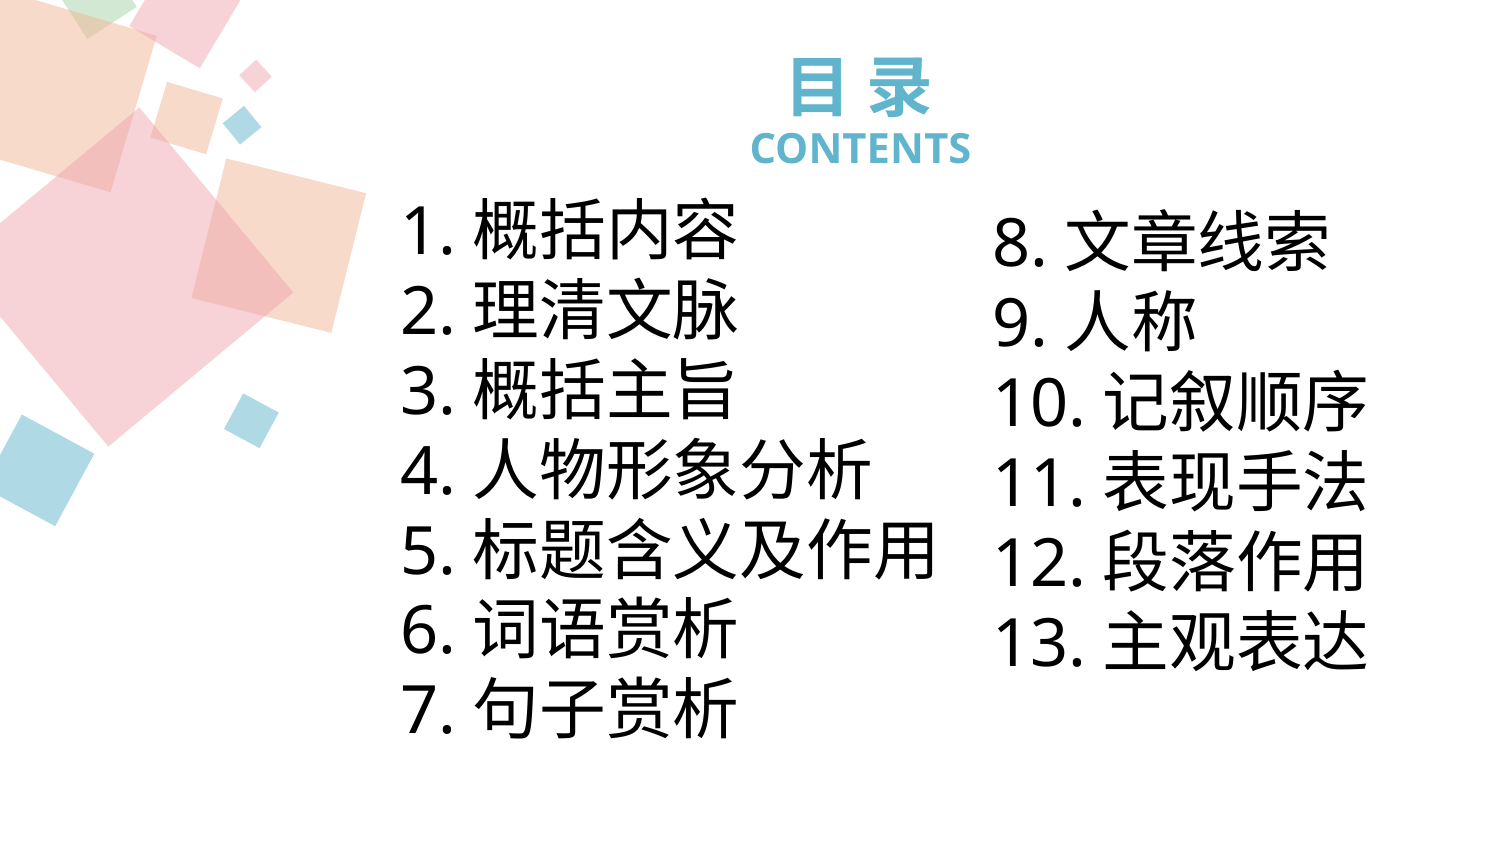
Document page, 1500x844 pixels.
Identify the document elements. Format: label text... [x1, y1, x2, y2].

text_box 8.文章线索 9.人称 10.记叙顺序 11.表现手法 12.段落作用 13.主观表达 [1048, 192, 1500, 687]
text_box 1.概括内容 2.理清文脉 3.概括主旨 4.人物形象分析 5.标题含义及作用 6.词语赏析 7.句子赏析 [385, 180, 1048, 755]
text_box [743, 38, 978, 179]
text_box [0, 0, 351, 512]
